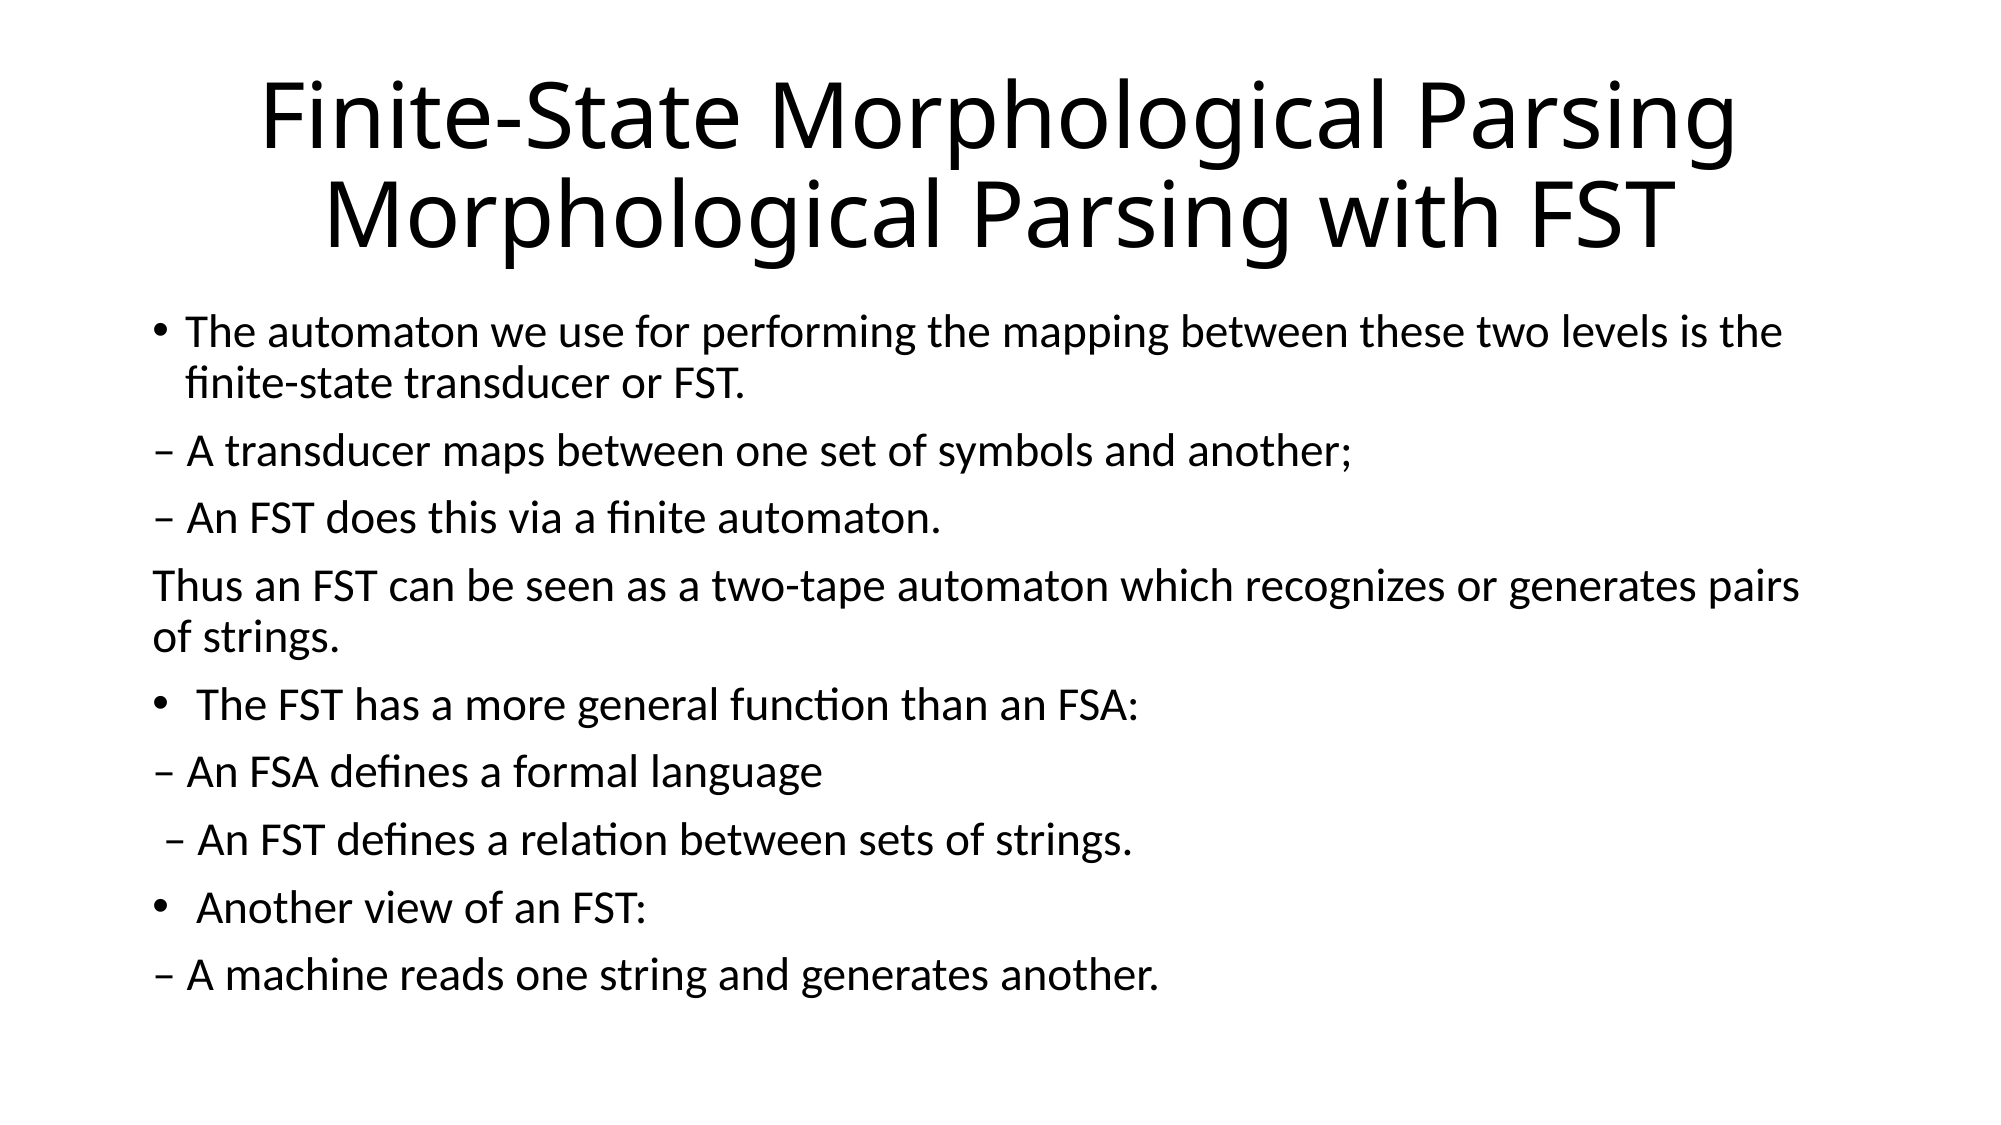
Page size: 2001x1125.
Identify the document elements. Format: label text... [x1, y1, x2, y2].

list The automaton we use for performing the mapping between these two levels is the finite-state transducer or FST. – A transducer maps between one set of symbols and another; – An FST does this via a finite automaton. Thus an FST can be seen as a two-tape automaton which recognizes or generates pairs of strings. The FST has a more general function than an FSA: – An FSA defines a formal language – An FST defines a relation between sets of strings. Another view of an FST: – A machine reads one string and generates another. [137, 299, 1863, 1014]
title Finite-State Morphological Parsing Morphological Parsing with FST [137, 59, 1863, 278]
